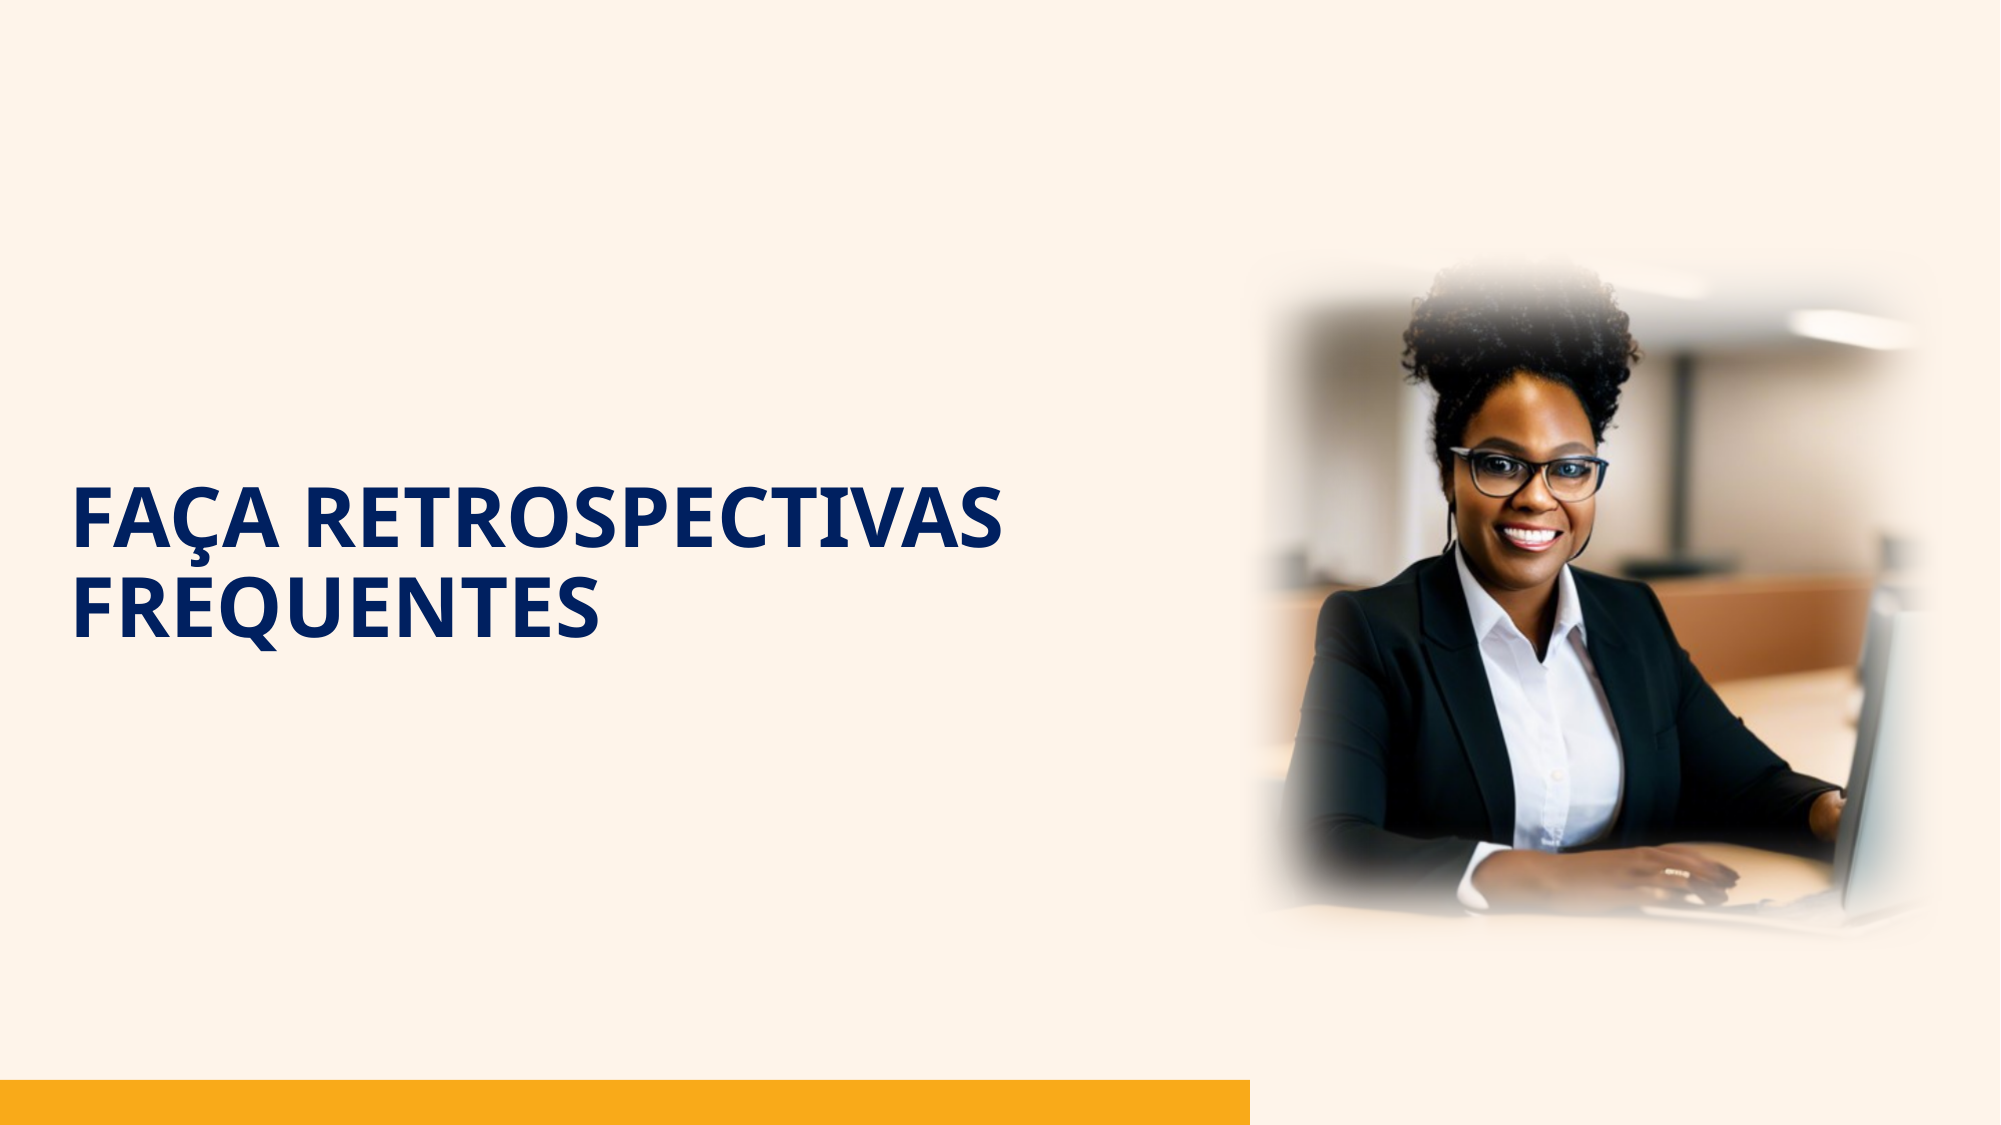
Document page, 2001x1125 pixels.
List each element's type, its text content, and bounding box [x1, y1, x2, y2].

picture [1237, 245, 1945, 954]
title Faça Retrospectivas Frequentes [54, 68, 1110, 663]
